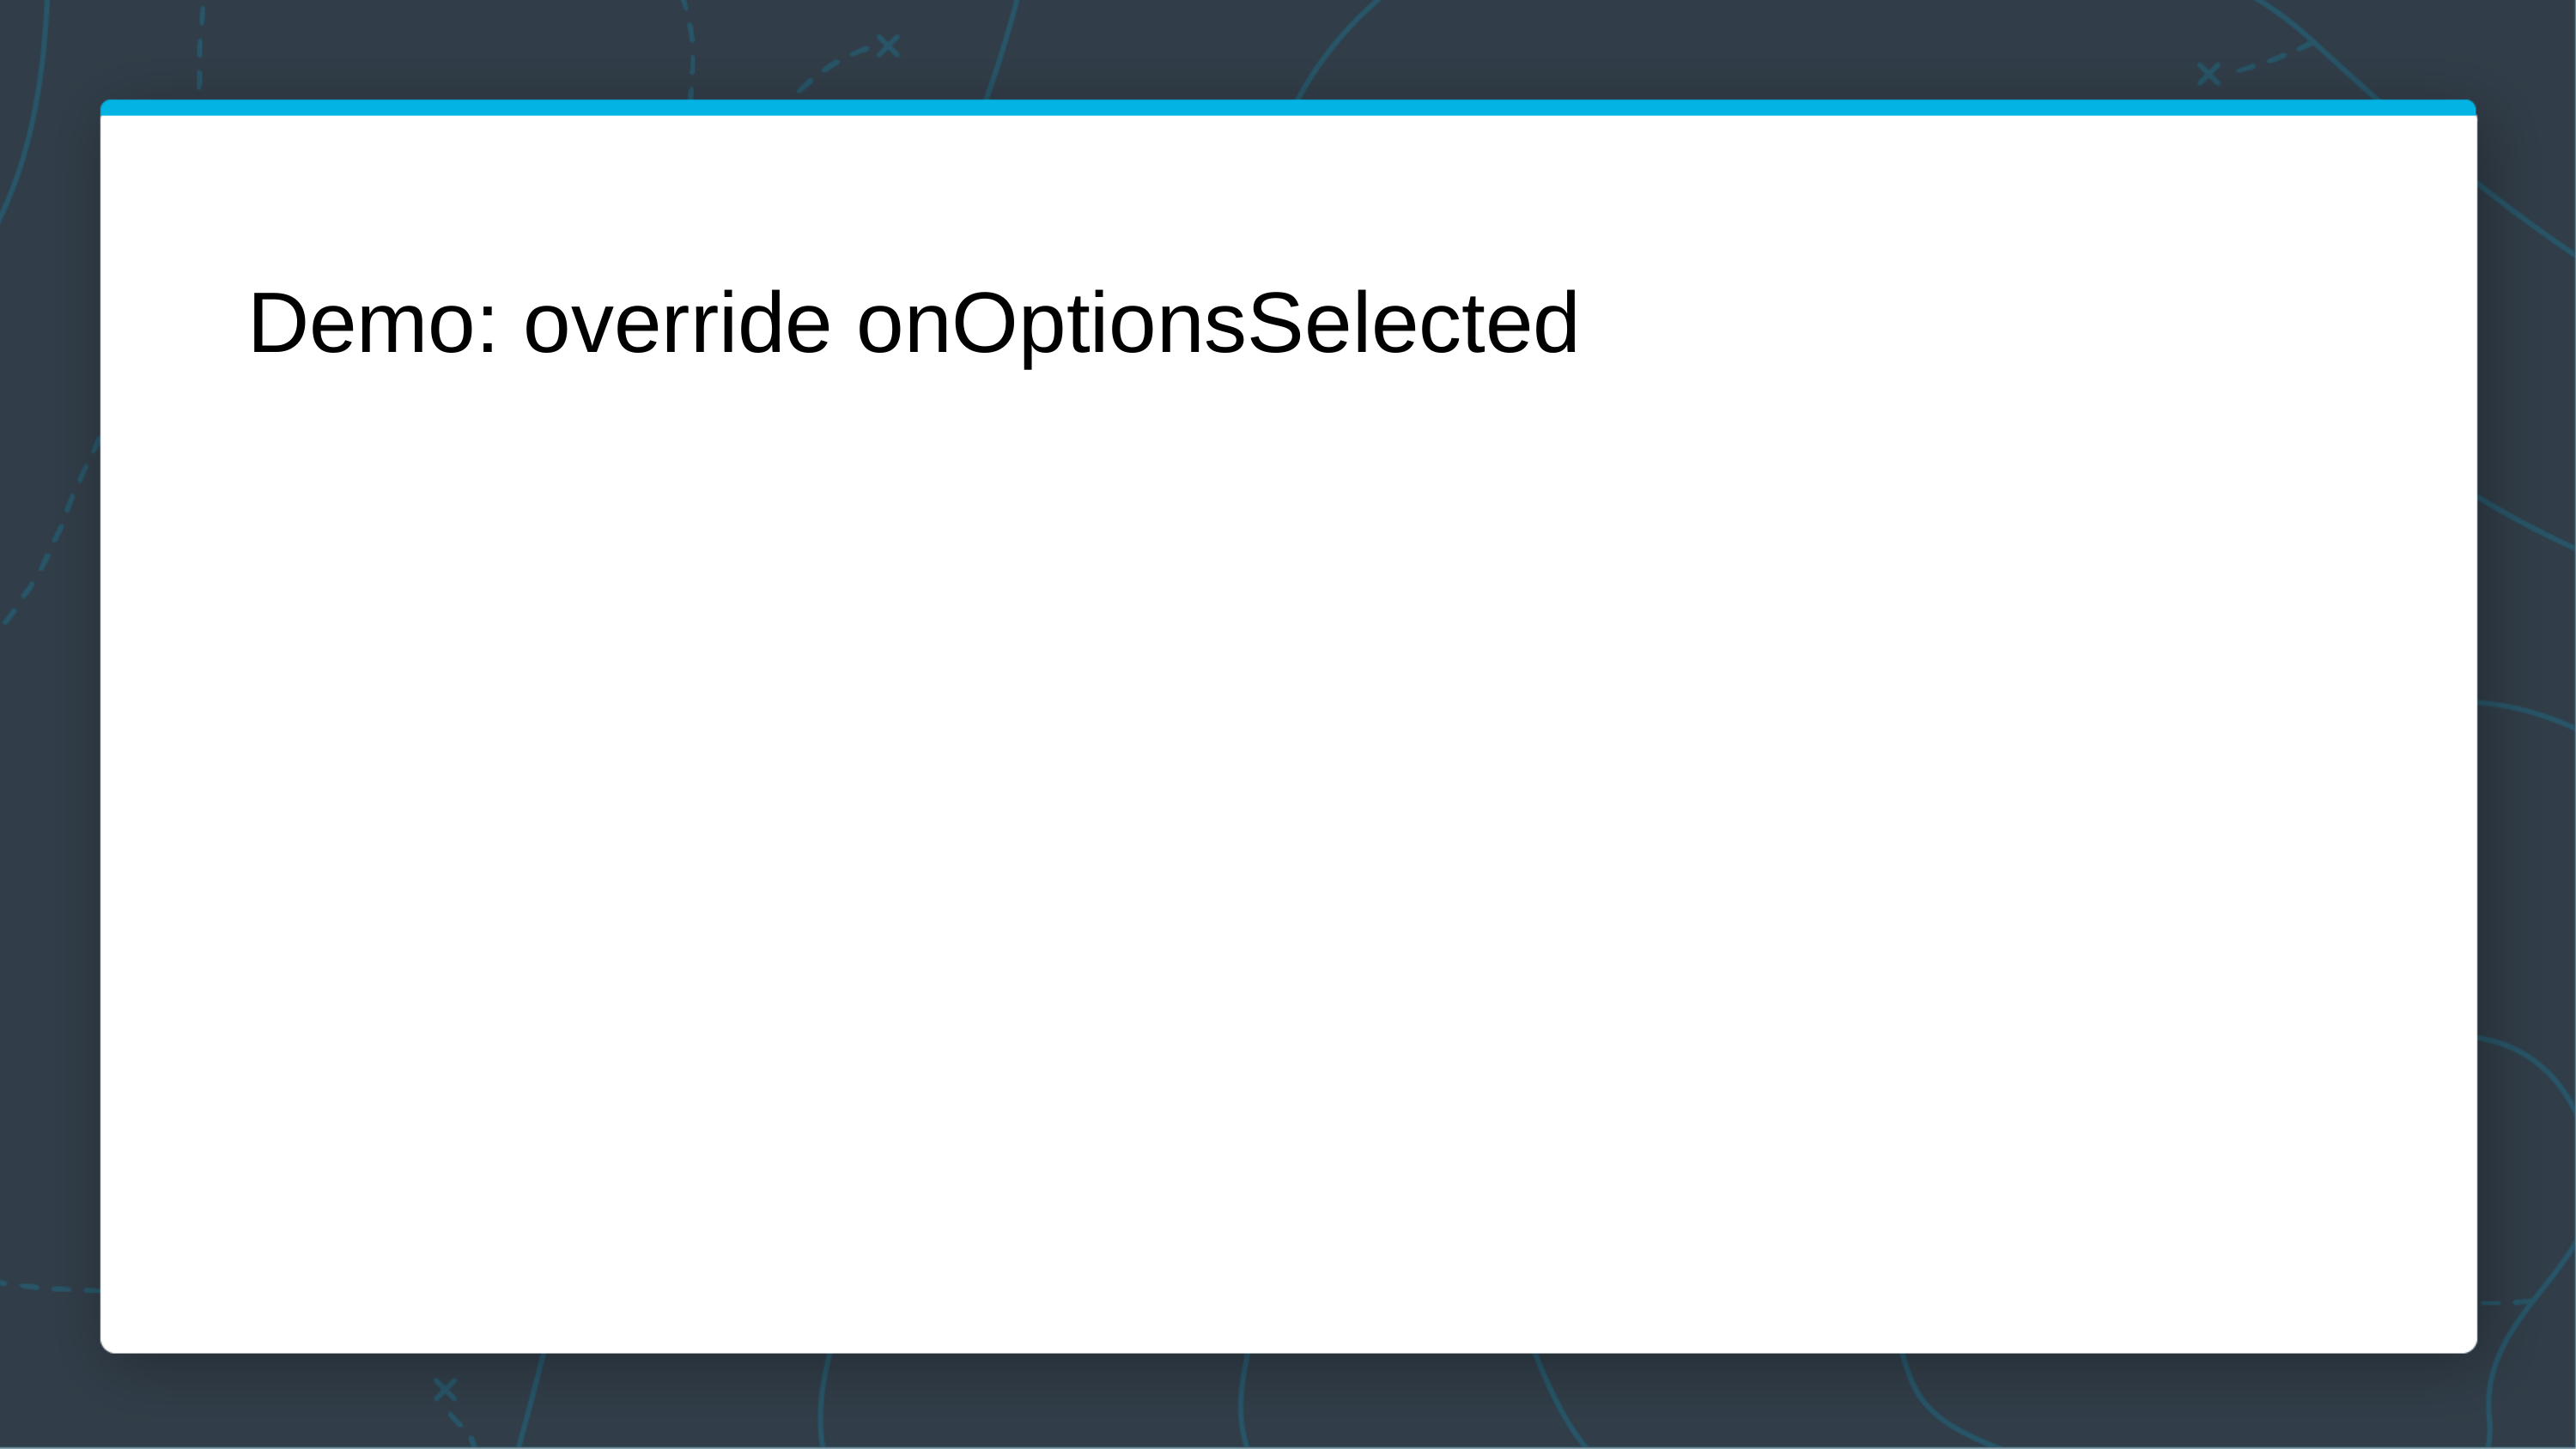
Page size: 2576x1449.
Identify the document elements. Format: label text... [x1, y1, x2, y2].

text_box Demo: override onOptionsSelected [234, 253, 1777, 793]
picture [0, 0, 2576, 1449]
